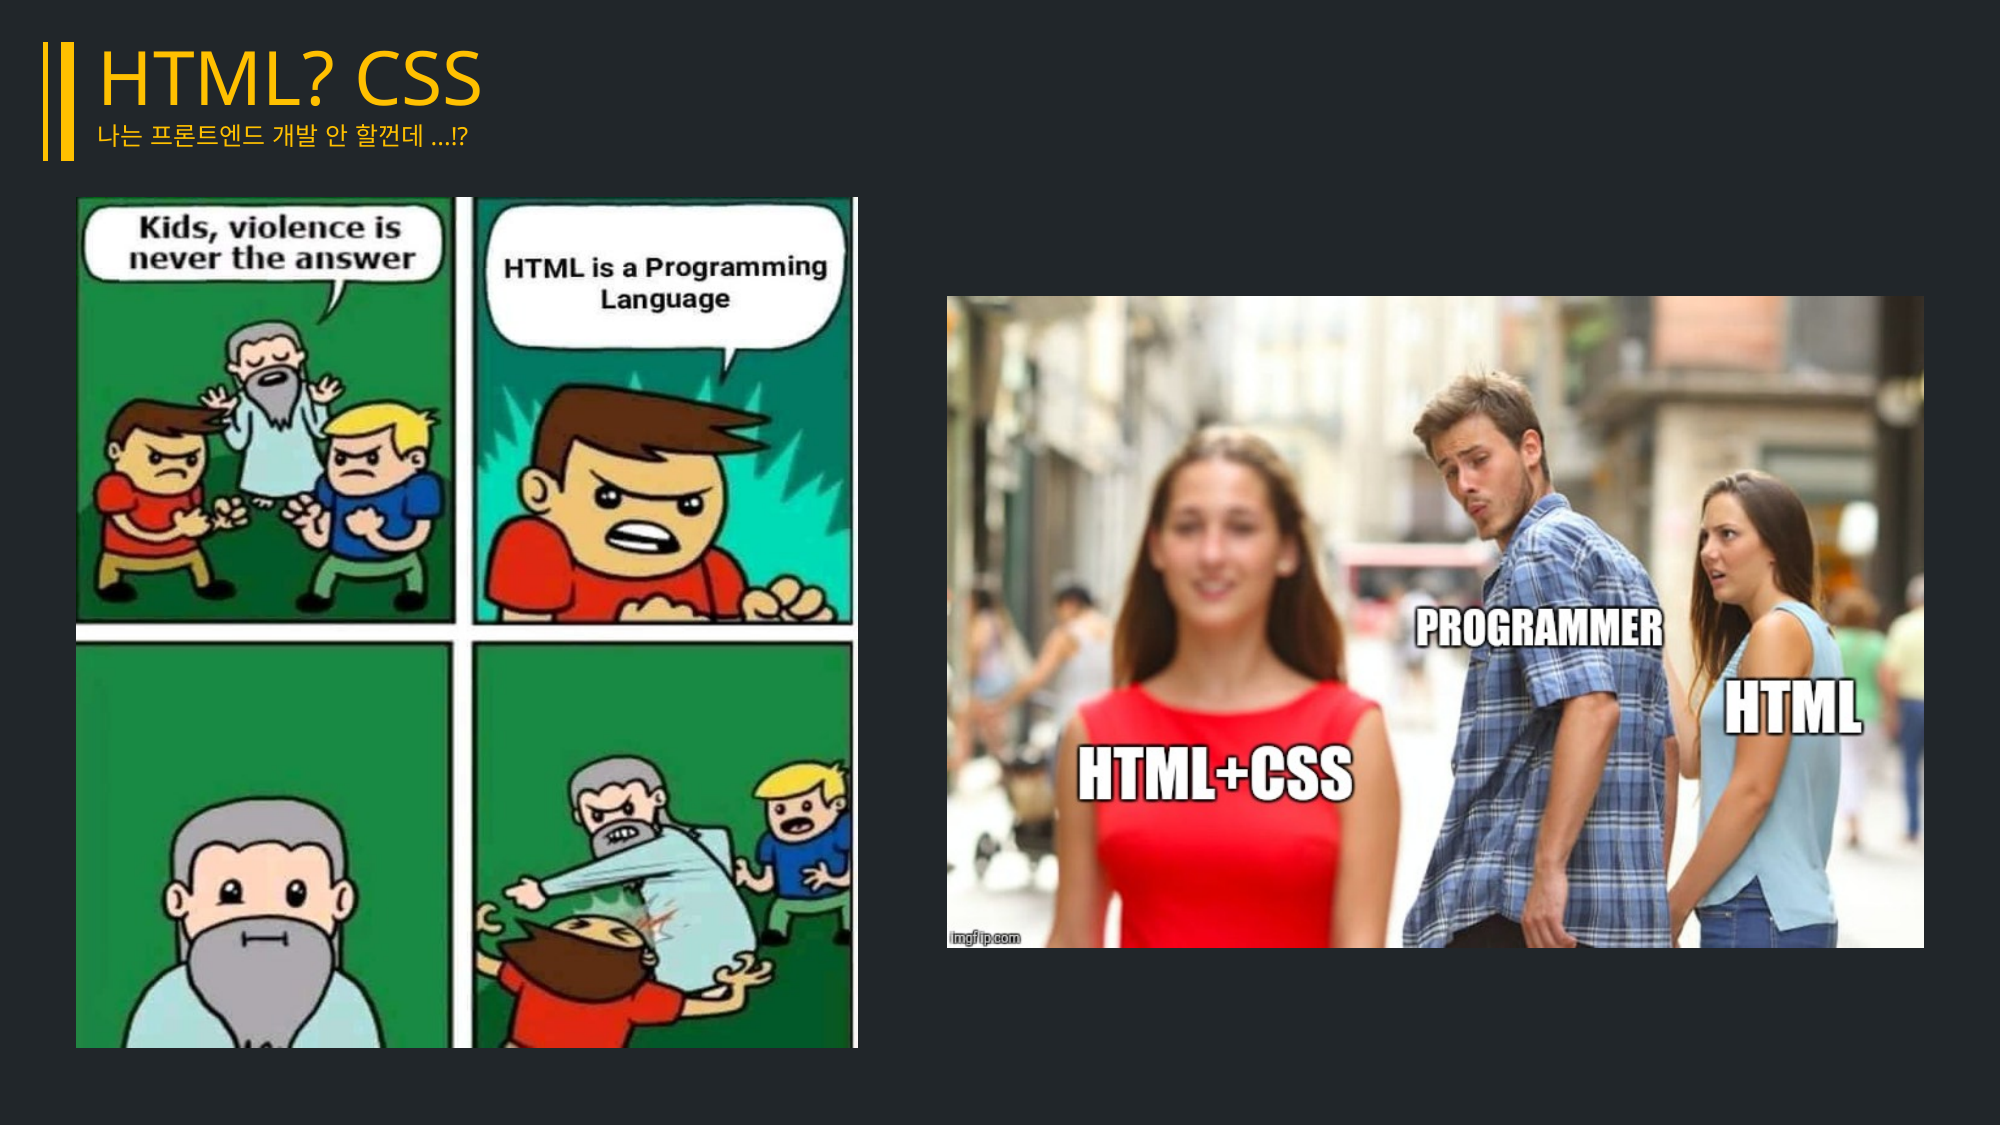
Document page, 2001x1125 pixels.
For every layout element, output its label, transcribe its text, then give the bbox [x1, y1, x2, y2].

picture [76, 197, 858, 1048]
picture [947, 296, 1924, 948]
text_box HTML? CSS 나는 프론트엔드 개발 안 할껀데...!? [82, 22, 954, 158]
